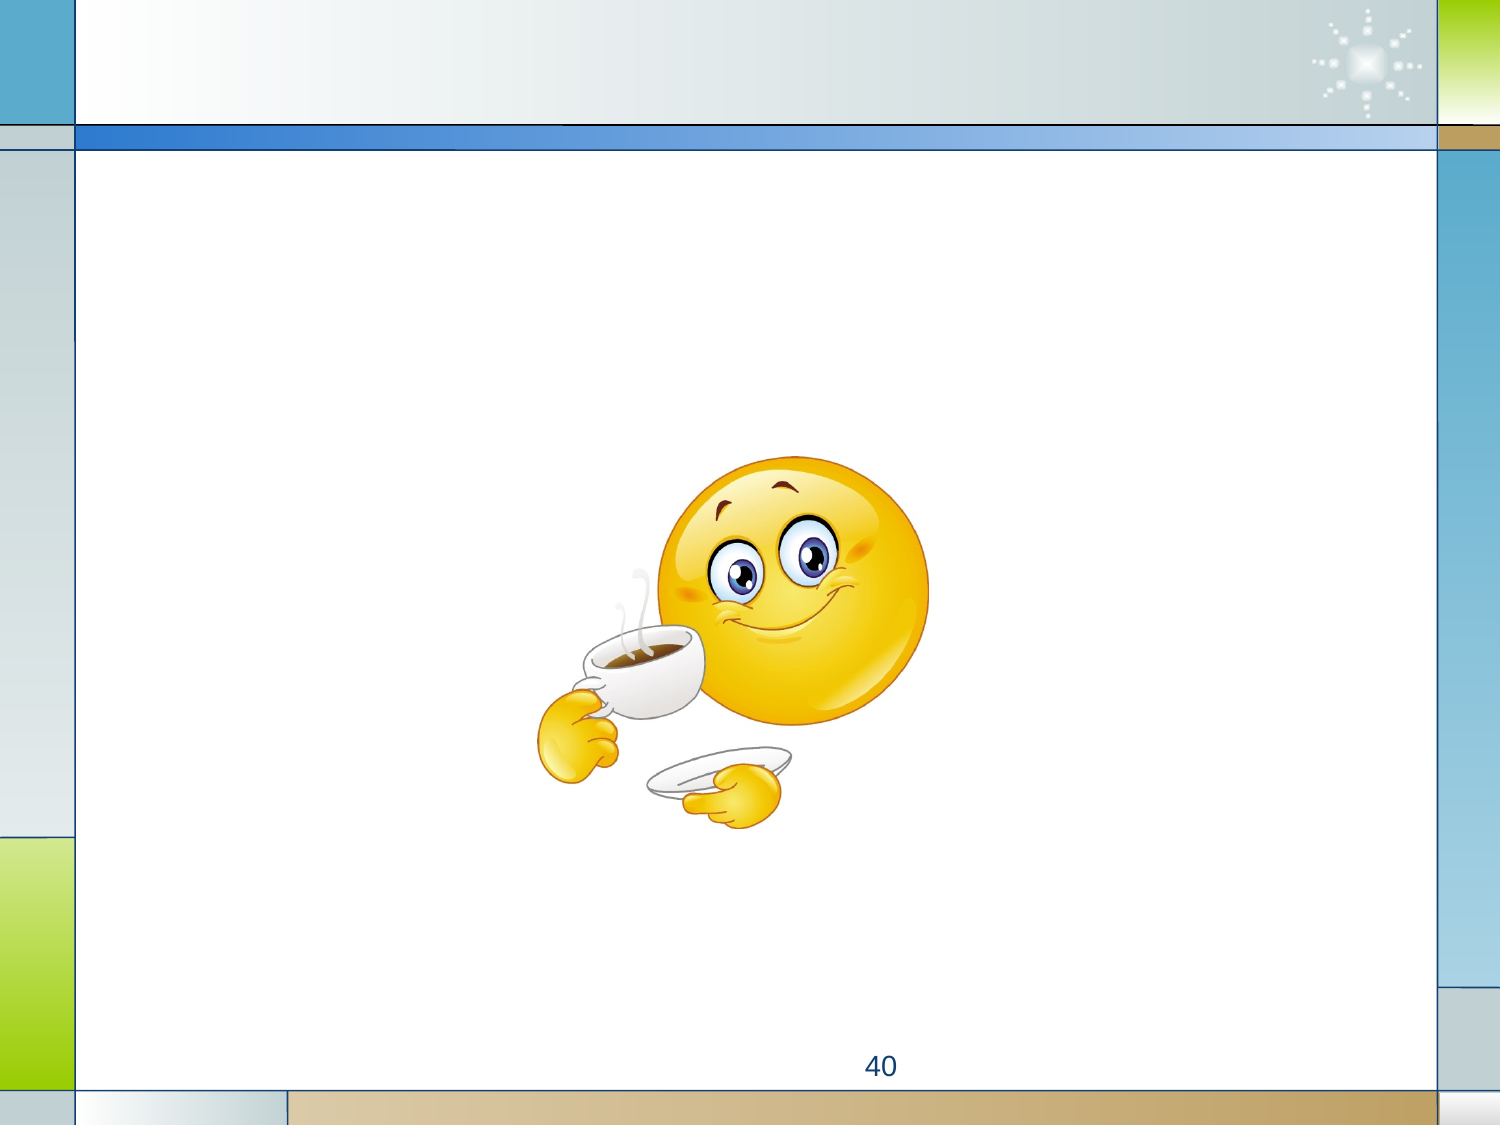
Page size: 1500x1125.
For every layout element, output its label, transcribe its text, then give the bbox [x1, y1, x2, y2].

slide_number 40 [562, 1039, 913, 1081]
picture [537, 456, 929, 830]
